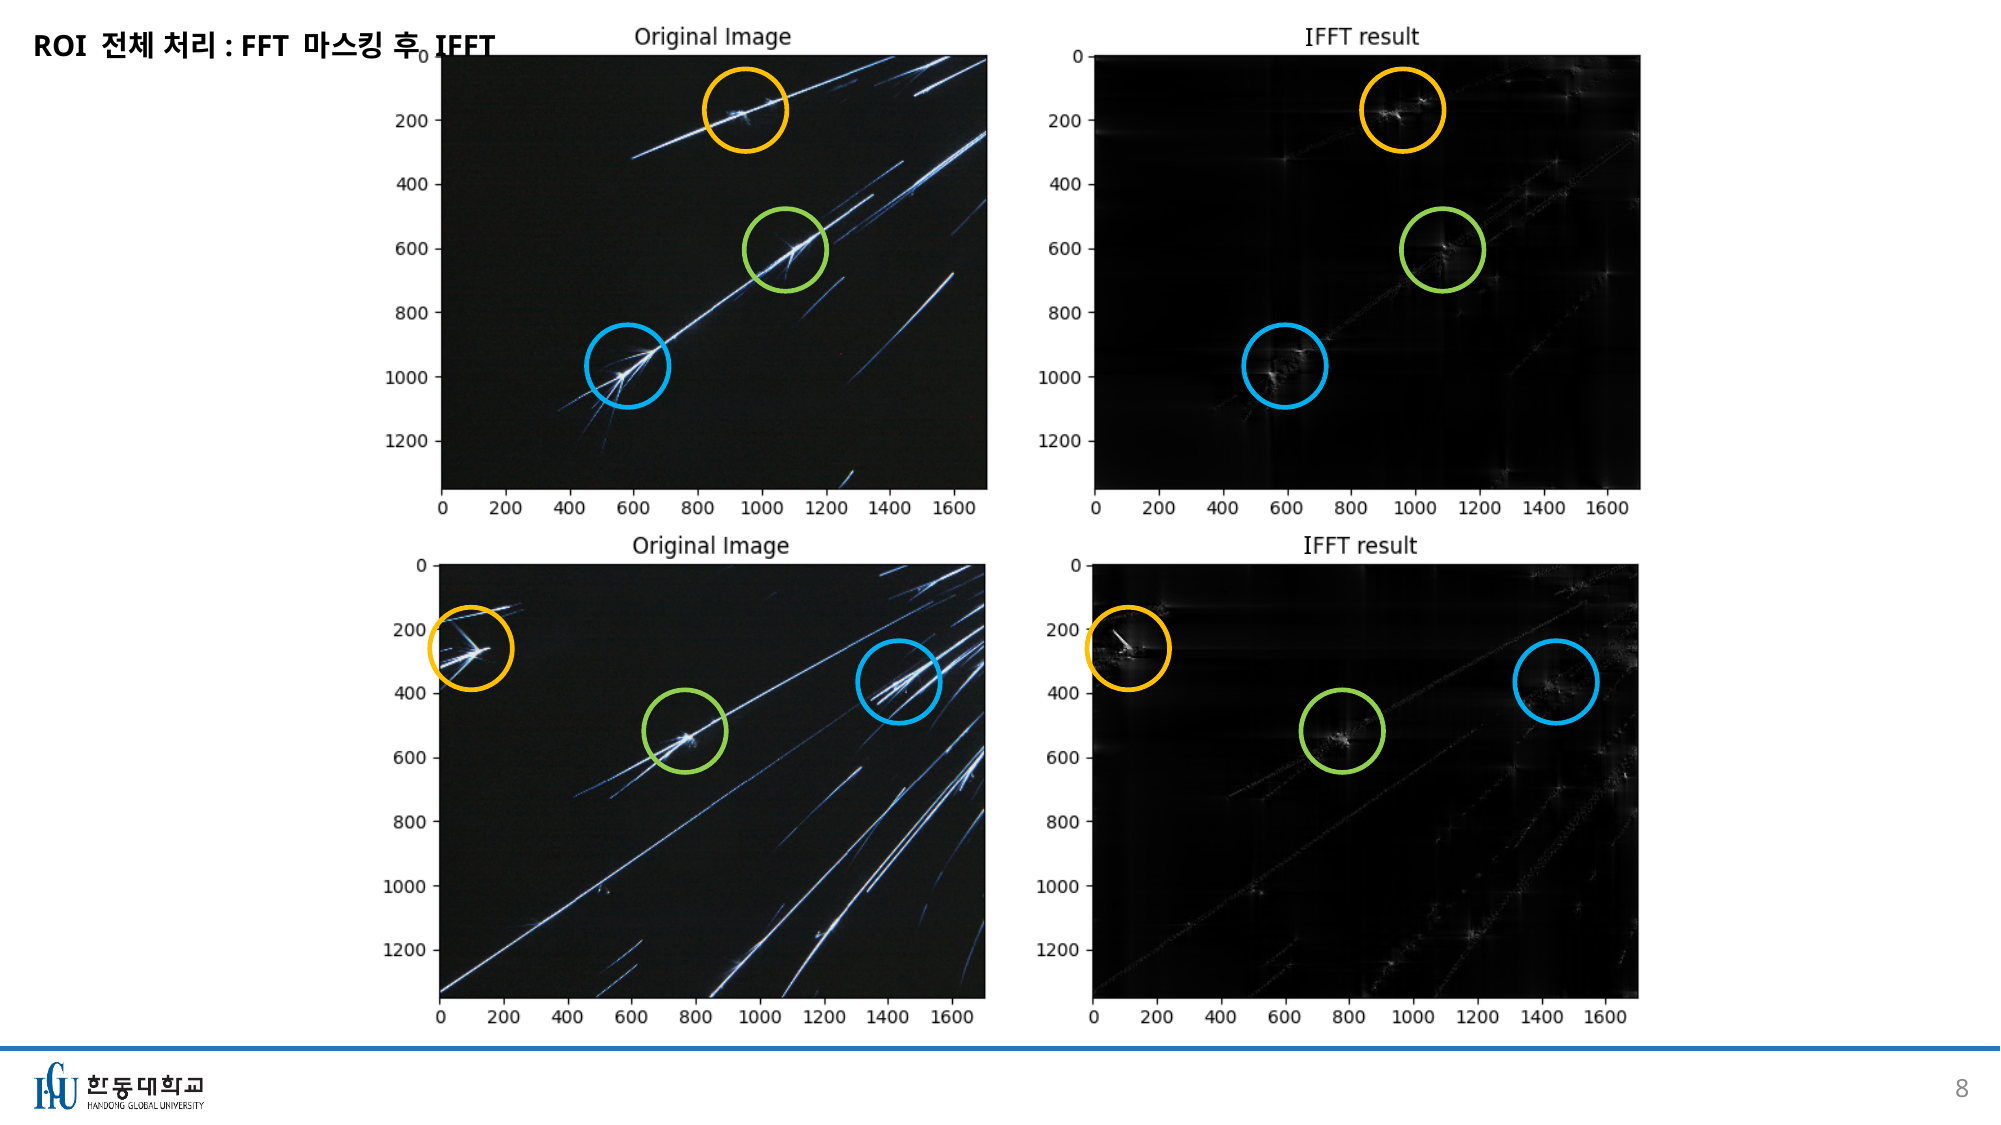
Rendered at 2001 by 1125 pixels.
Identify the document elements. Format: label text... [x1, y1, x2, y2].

picture [357, 14, 1662, 1048]
picture [18, 1050, 217, 1120]
text_box ROI 전체 처리: FFT 마스킹 후 IFFT [18, 19, 357, 70]
slide_number 8 [1916, 1060, 1985, 1120]
